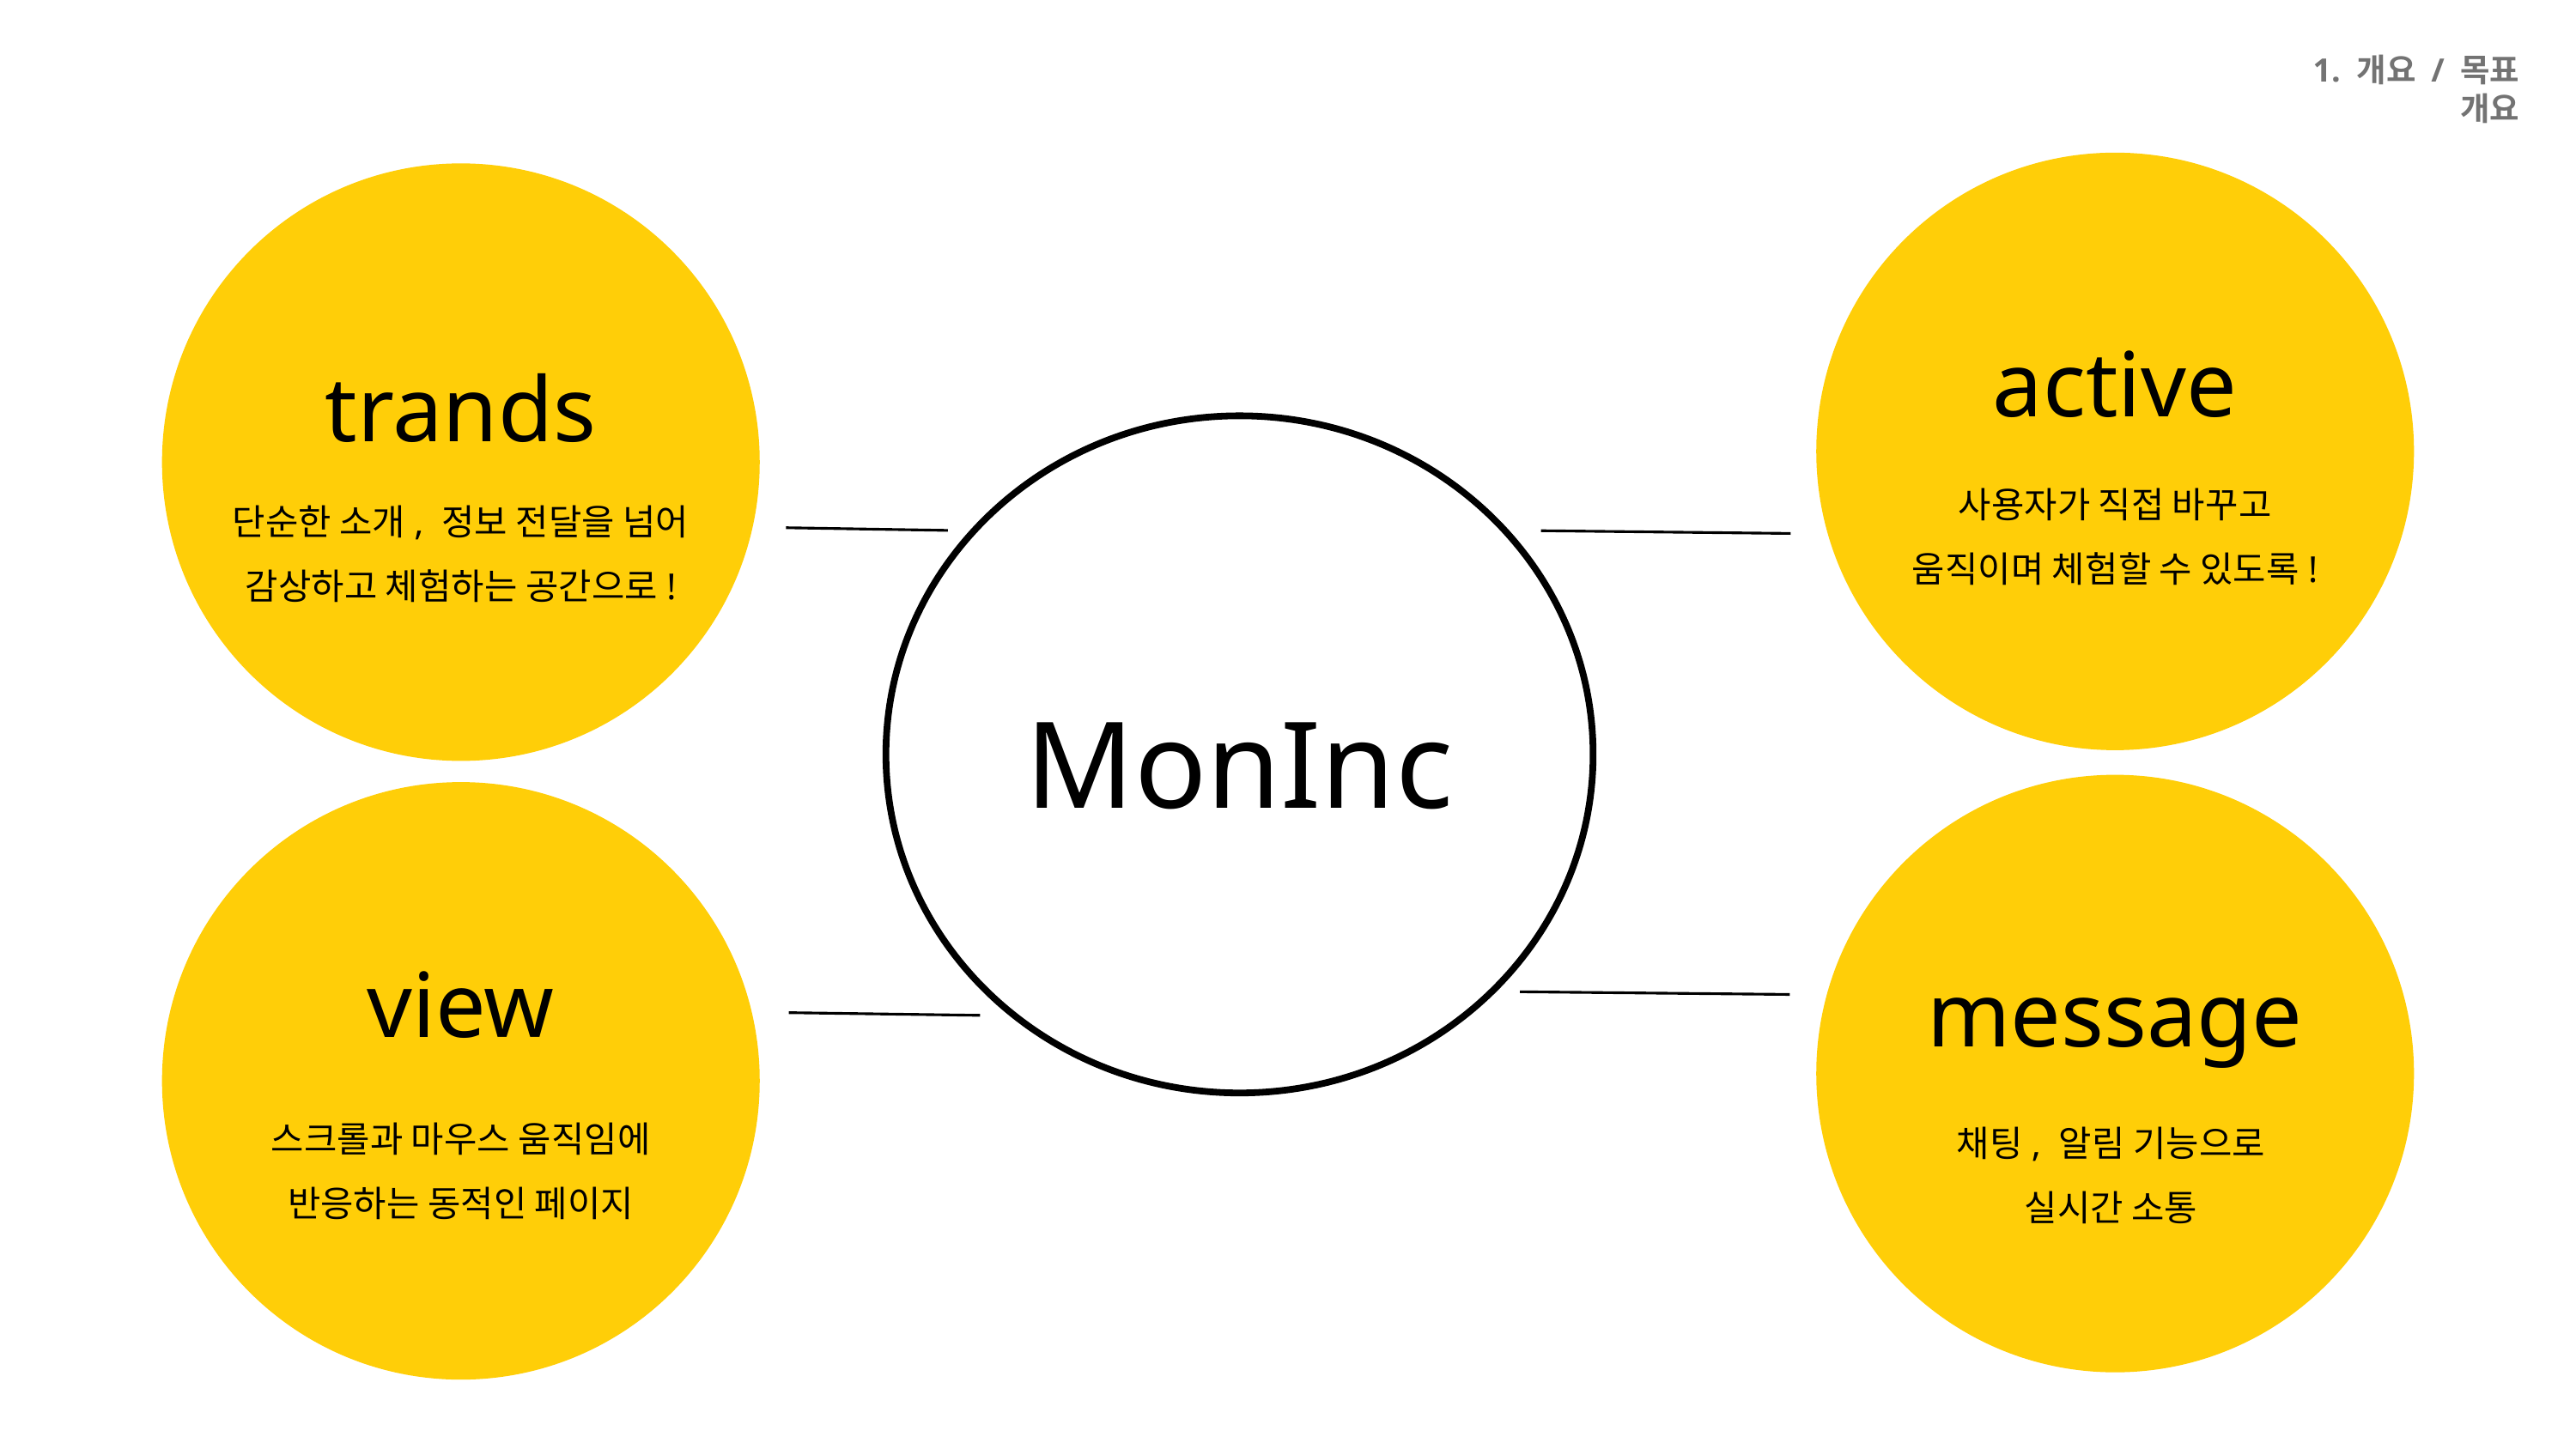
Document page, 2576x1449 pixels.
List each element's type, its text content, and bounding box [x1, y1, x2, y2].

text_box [786, 527, 949, 531]
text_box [1540, 530, 1791, 534]
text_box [1815, 152, 2415, 751]
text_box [885, 415, 1594, 1094]
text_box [161, 163, 760, 761]
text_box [788, 1012, 981, 1016]
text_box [1815, 774, 2415, 1373]
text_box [161, 781, 760, 1380]
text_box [1519, 991, 1790, 995]
text_box 1. 개요 / 목표 개요 [2269, 50, 2520, 128]
